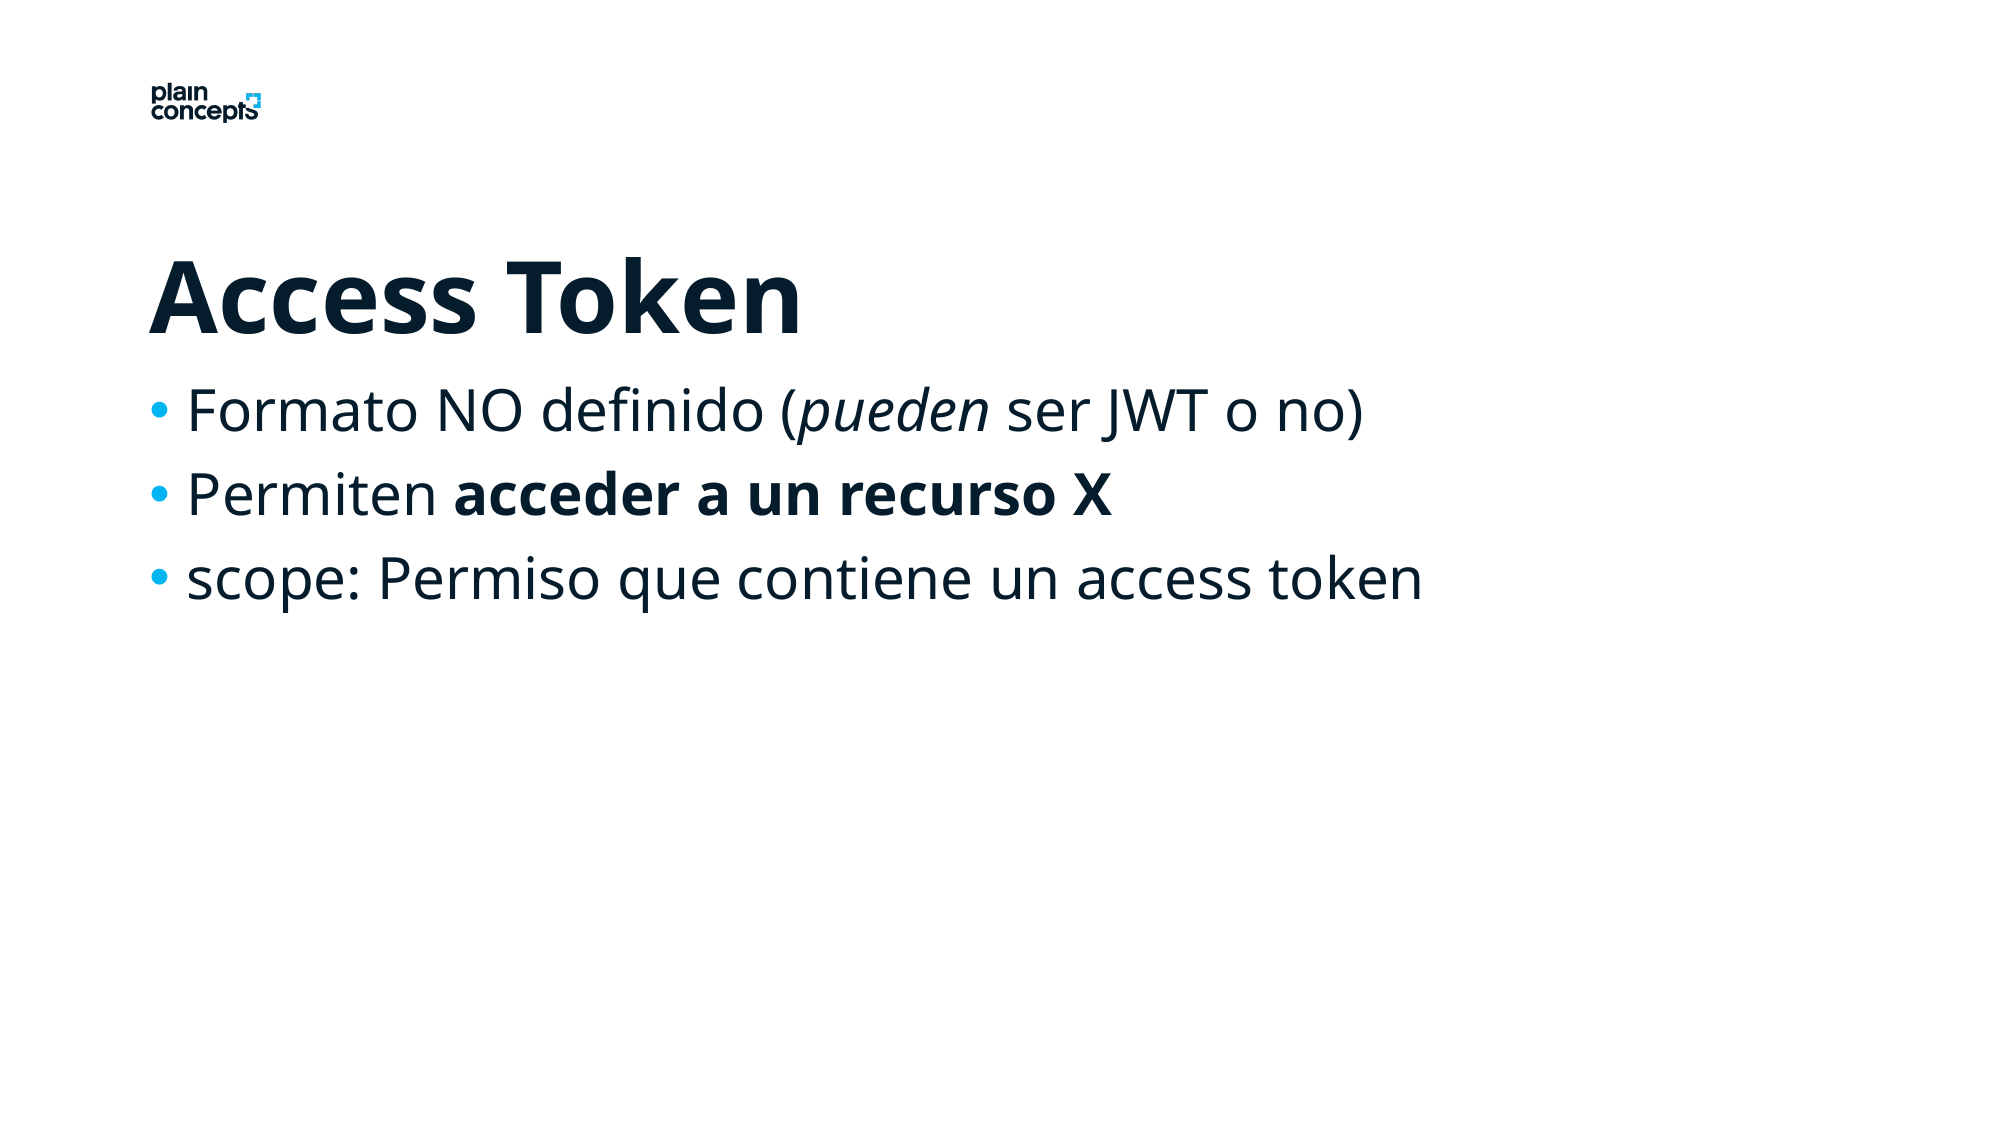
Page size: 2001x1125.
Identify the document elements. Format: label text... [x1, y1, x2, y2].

list Formato NO definido (pueden ser JWT o no) Permiten acceder a un recurso X scope: Permiso que contiene un access token [149, 381, 1888, 1041]
list Access Token [149, 247, 1888, 354]
picture [124, 58, 288, 147]
